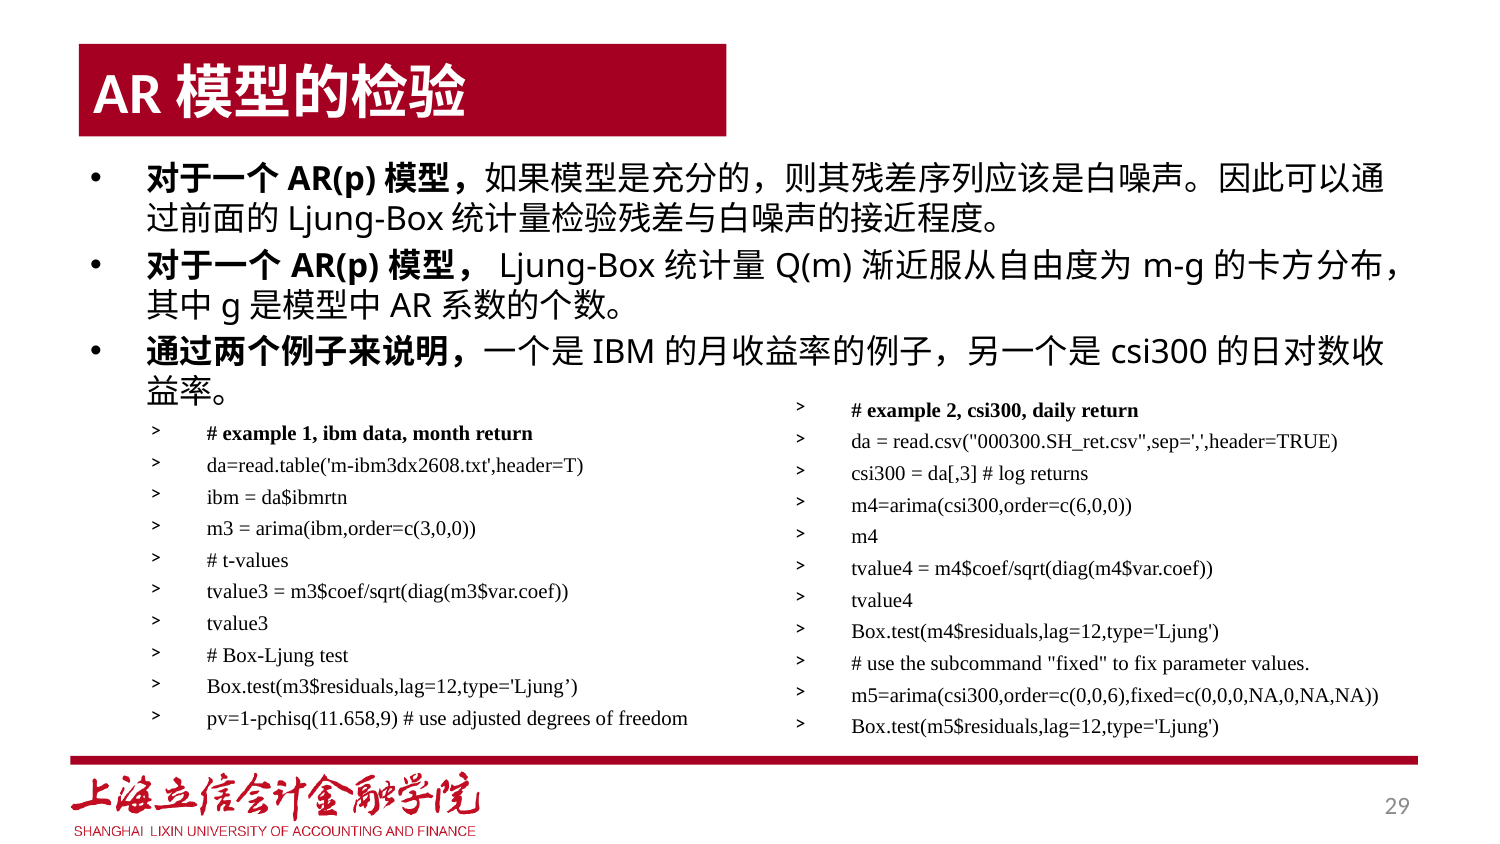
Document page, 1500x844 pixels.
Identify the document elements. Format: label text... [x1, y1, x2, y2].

list 对于一个AR(p)模型，如果模型是充分的，则其残差序列应该是白噪声。因此可以通过前面的Ljung-Box统计量检验残差与白噪声的接近程度。 对于一个AR(p)模型，Ljung-Box统计量Q(m)渐近服从自由度为m-g的卡方分布，其中g是模型中AR系数的个数。 通过两个例子来说明，一个是IBM的月收益率的例子，另一个是csi300的日对数收益率。 [75, 150, 1400, 753]
text_box # example 2, csi300, daily return da = read.csv("000300.SH_ret.csv",sep=',',header=TRUE) csi300 = da[,3] # log returns m4=arima(csi300,order=c(6,0,0)) m4 tvalue4 = m4$coef/sqrt(diag(m4$var.coef)) tvalue4 Box.test(m4$residuals,lag=12,type='Ljung') # use the subcommand "fixed" to fix parameter values. m5=arima(csi300,order=c(0,0,6),fixed=c(0,0,0,NA,0,NA,NA)) Box.test(m5$residuals,lag=12,type='Ljung') [780, 386, 1407, 746]
slide_number 29 [1074, 782, 1425, 827]
text_box AR模型的检验 [77, 42, 728, 139]
picture [64, 765, 487, 844]
text_box # example 1, ibm data, month return da=read.table('m-ibm3dx2608.txt',header=T) ibm = da$ibmrtn m3 = arima(ibm,order=c(3,0,0)) # t-values tvalue3 = m3$coef/sqrt(diag(m3$var.coef)) tvalue3 # Box-Ljung test Box.test(m3$residuals,lag=12,type='Ljung’) pv=1-pchisq(11.658,9) # use adjusted degrees of freedom [135, 410, 762, 738]
